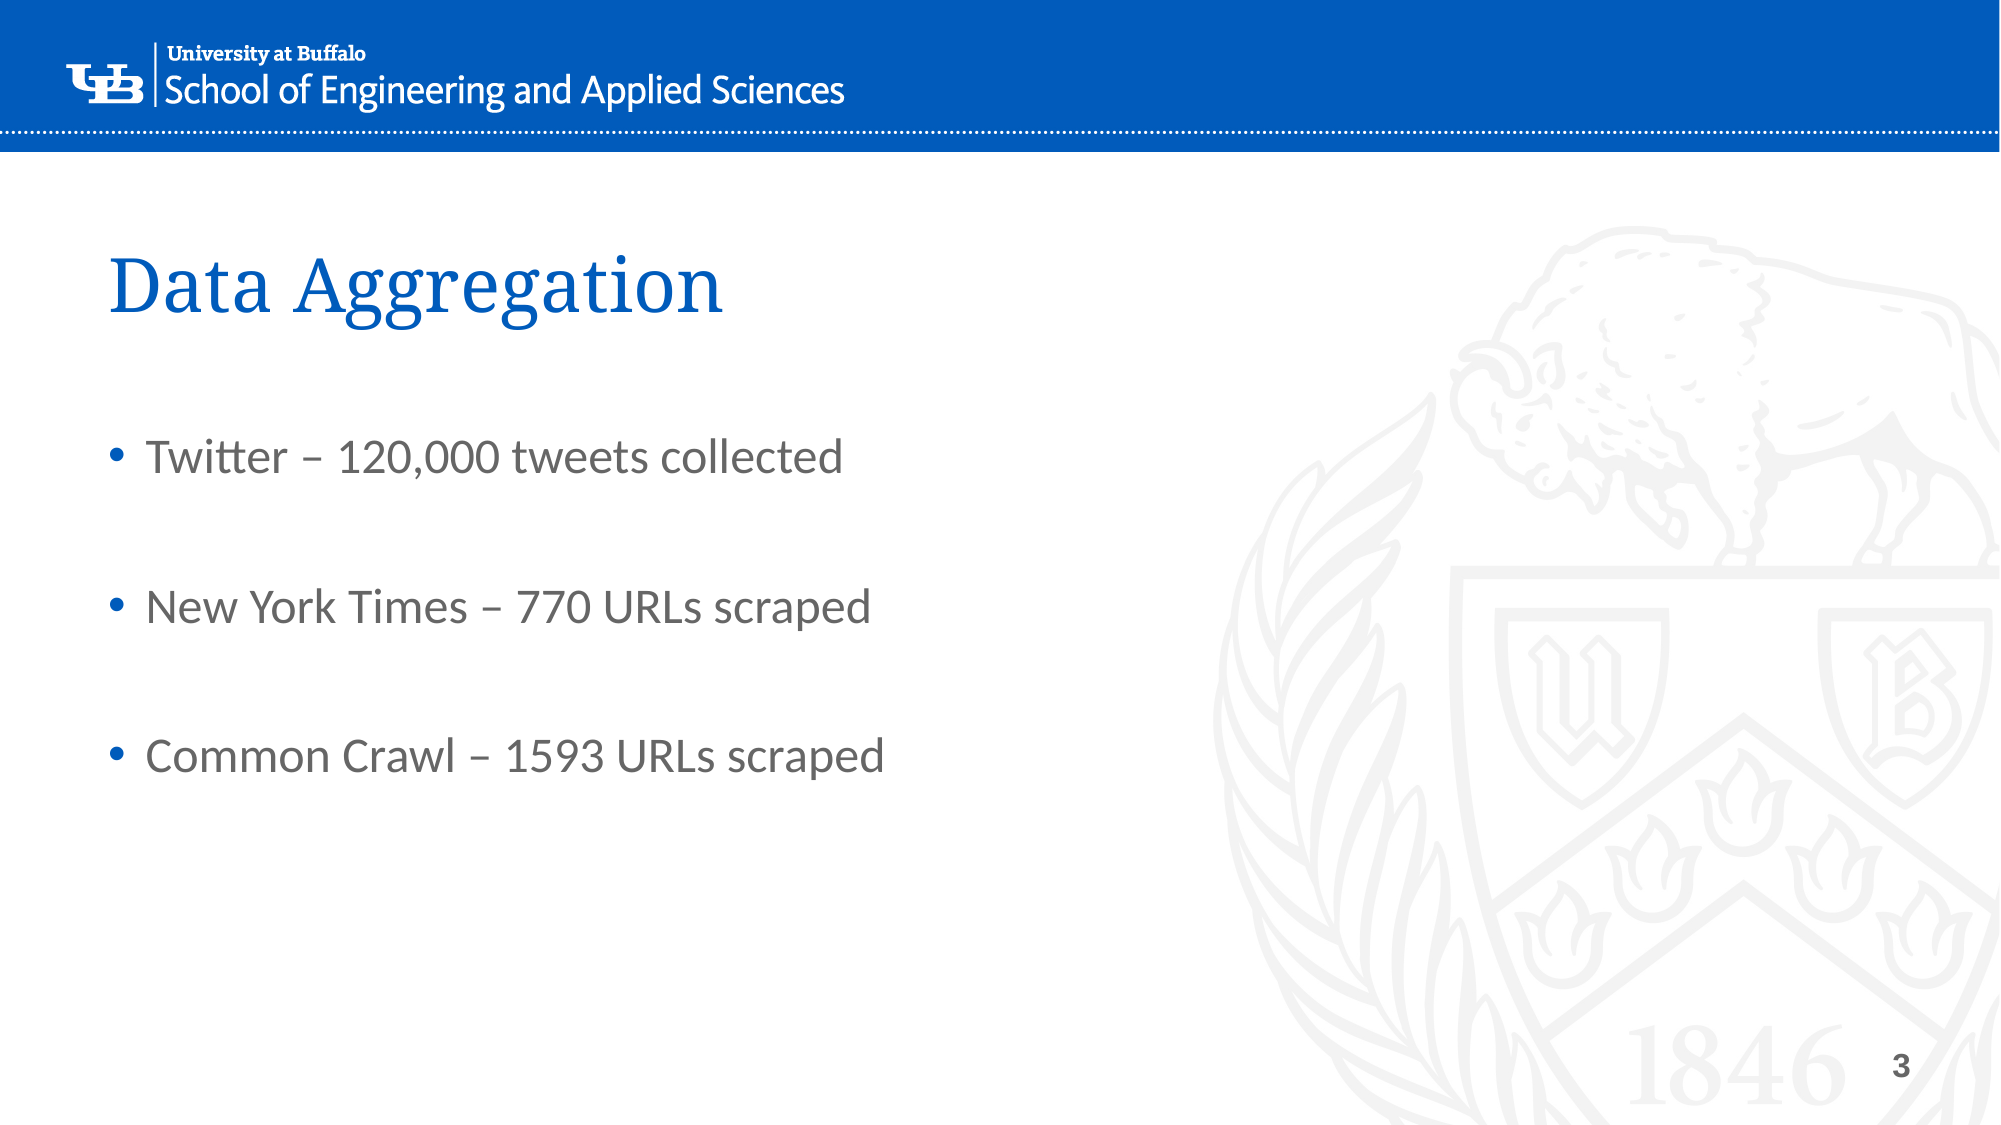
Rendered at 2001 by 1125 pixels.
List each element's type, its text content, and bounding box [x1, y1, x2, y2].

title Data Aggregation [93, 216, 1819, 335]
picture [0, 0, 2000, 1125]
text_box Twitter – 120,000 tweets collected New York Times – 770 URLs scraped Common Crawl – 1593 URLs scraped [93, 423, 1014, 842]
